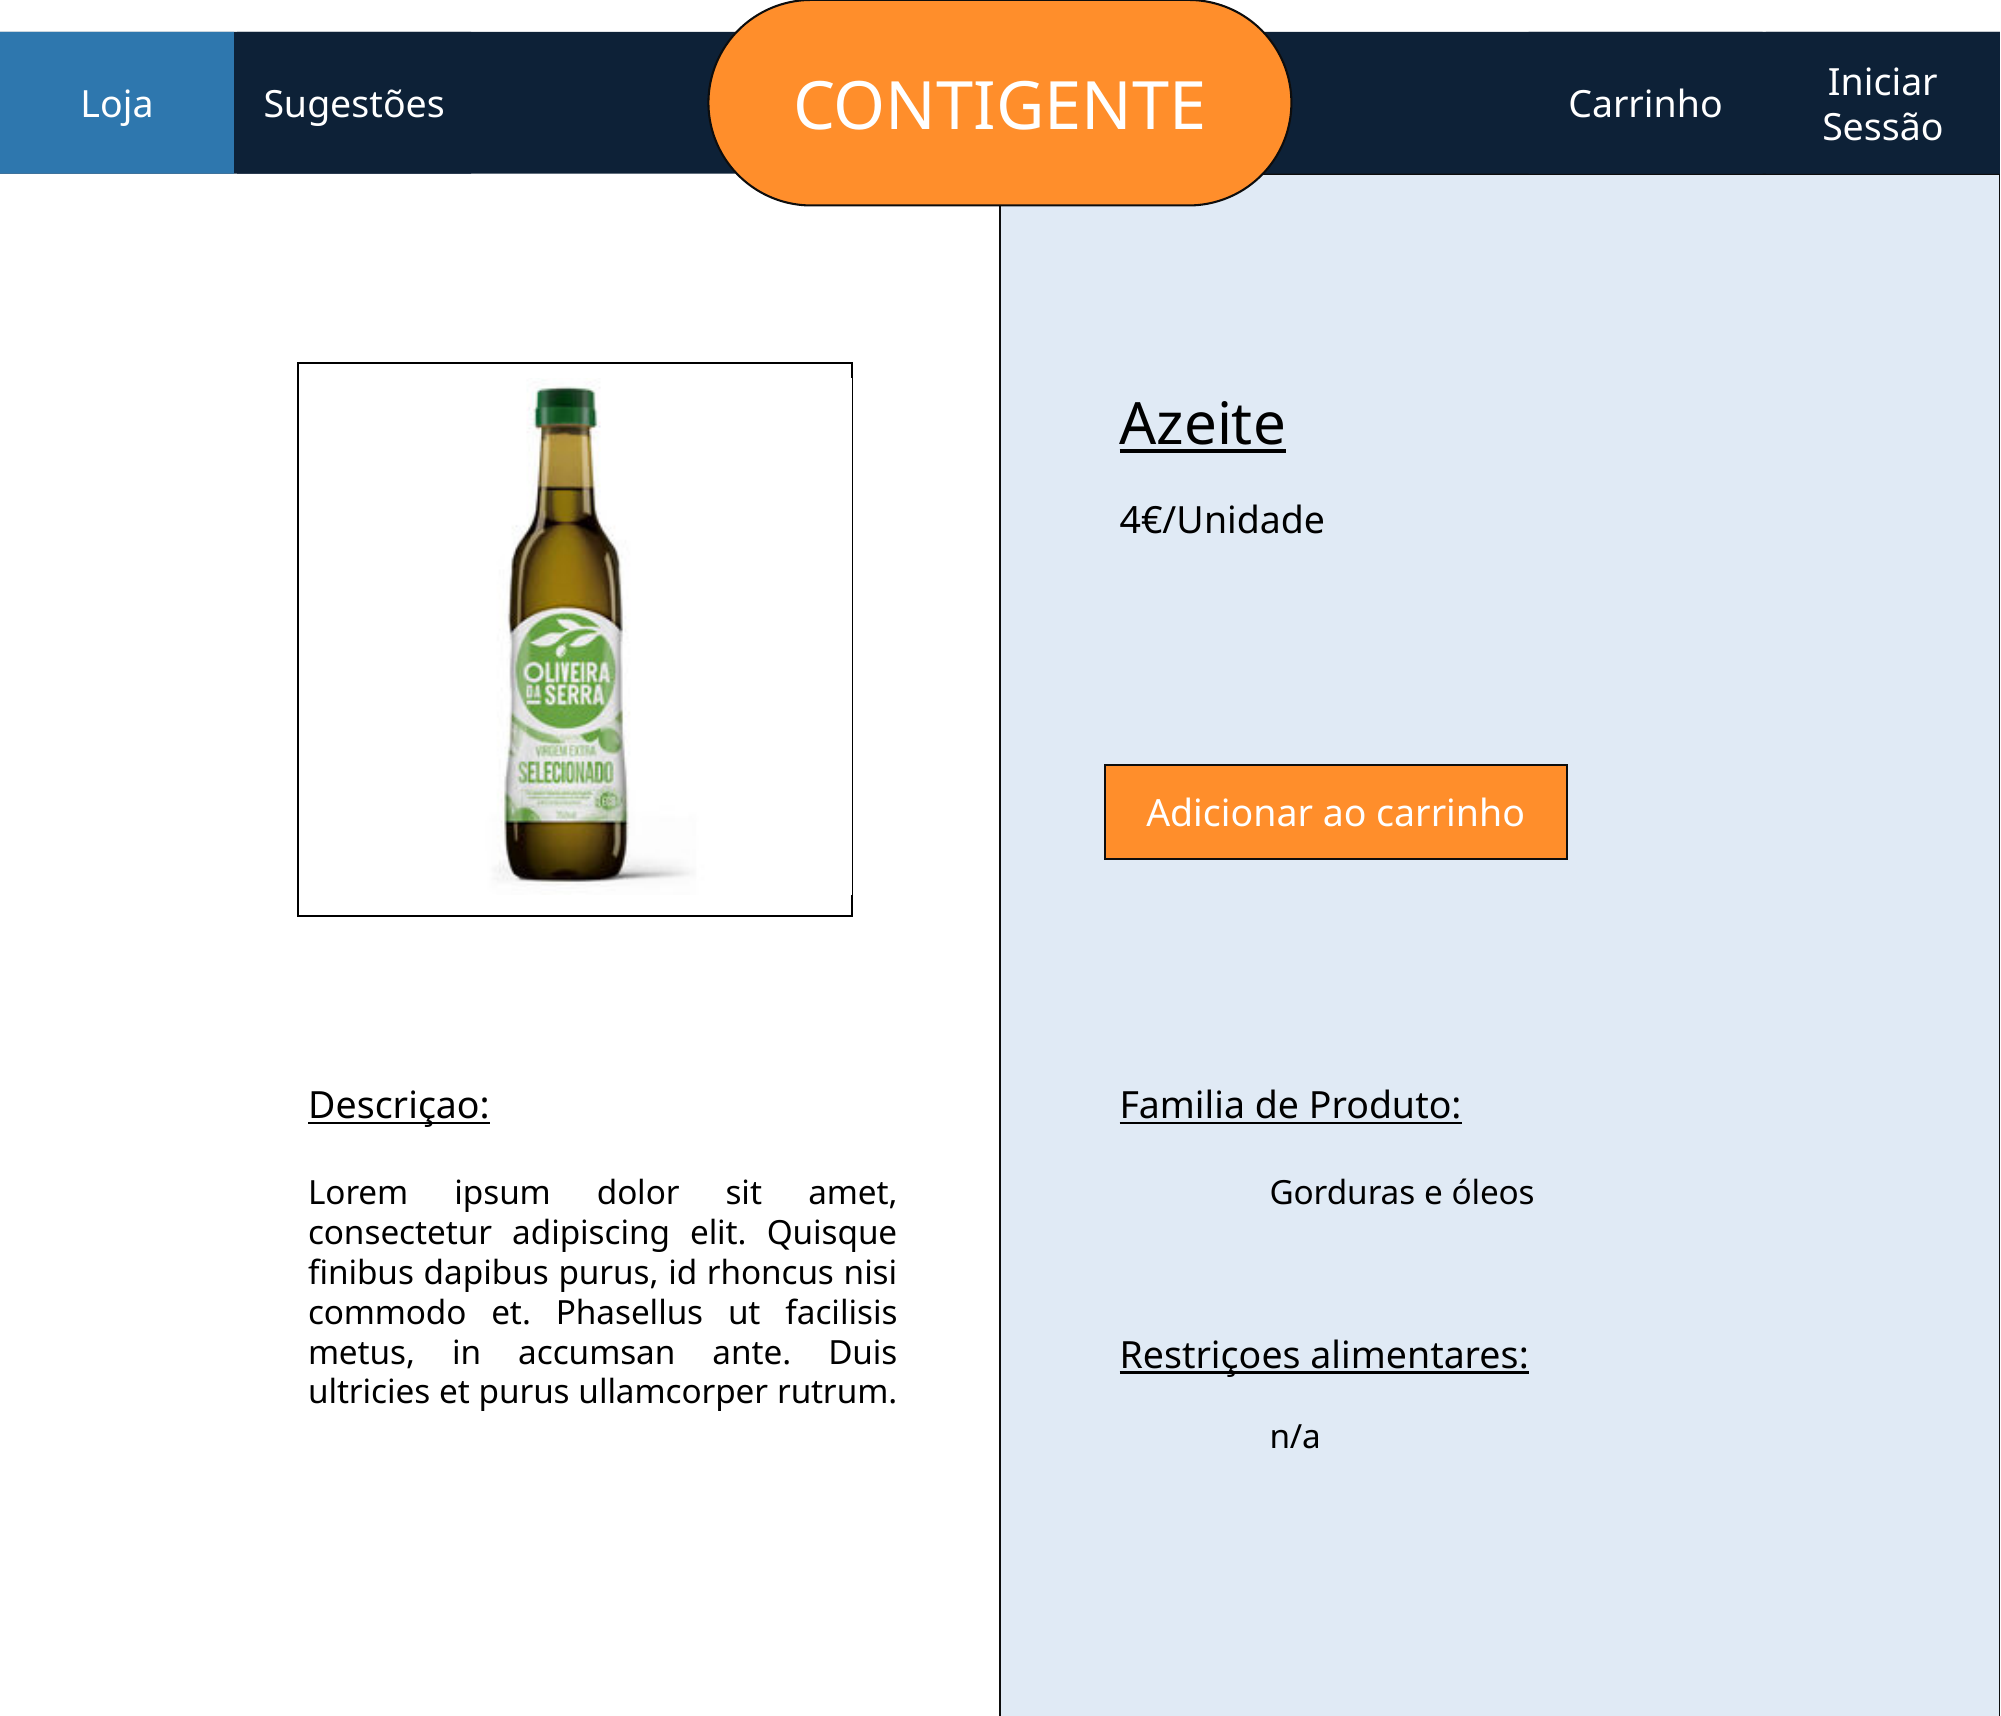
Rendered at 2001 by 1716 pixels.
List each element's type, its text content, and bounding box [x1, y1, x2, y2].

picture [335, 378, 852, 895]
text_box Iniciar Sessão [1765, 31, 2000, 175]
text_box Familia de Produto: Gorduras e óleos Restriçoes alimentares: n/a [1104, 1073, 1646, 1538]
text_box [1265, 31, 1528, 175]
text_box [297, 362, 853, 917]
text_box Carrinho [1528, 31, 1764, 175]
text_box Sugestões [236, 31, 472, 175]
text_box CONTIGENTE [707, 0, 1293, 207]
text_box Loja [0, 31, 235, 175]
text_box [999, 175, 2000, 1716]
text_box Descriçao: Lorem ipsum dolor sit amet, consectetur adipiscing elit. Quisque finibus dapibus purus, id rhoncus nisi commodo et. Phasellus ut facilisis metus, in accumsan ante. Duis ultricies et purus ullamcorper rutrum. [293, 1073, 914, 1418]
text_box Adicionar ao carrinho [1104, 764, 1568, 860]
text_box Azeite 4€/Unidade [1104, 378, 1646, 548]
text_box [472, 31, 735, 175]
